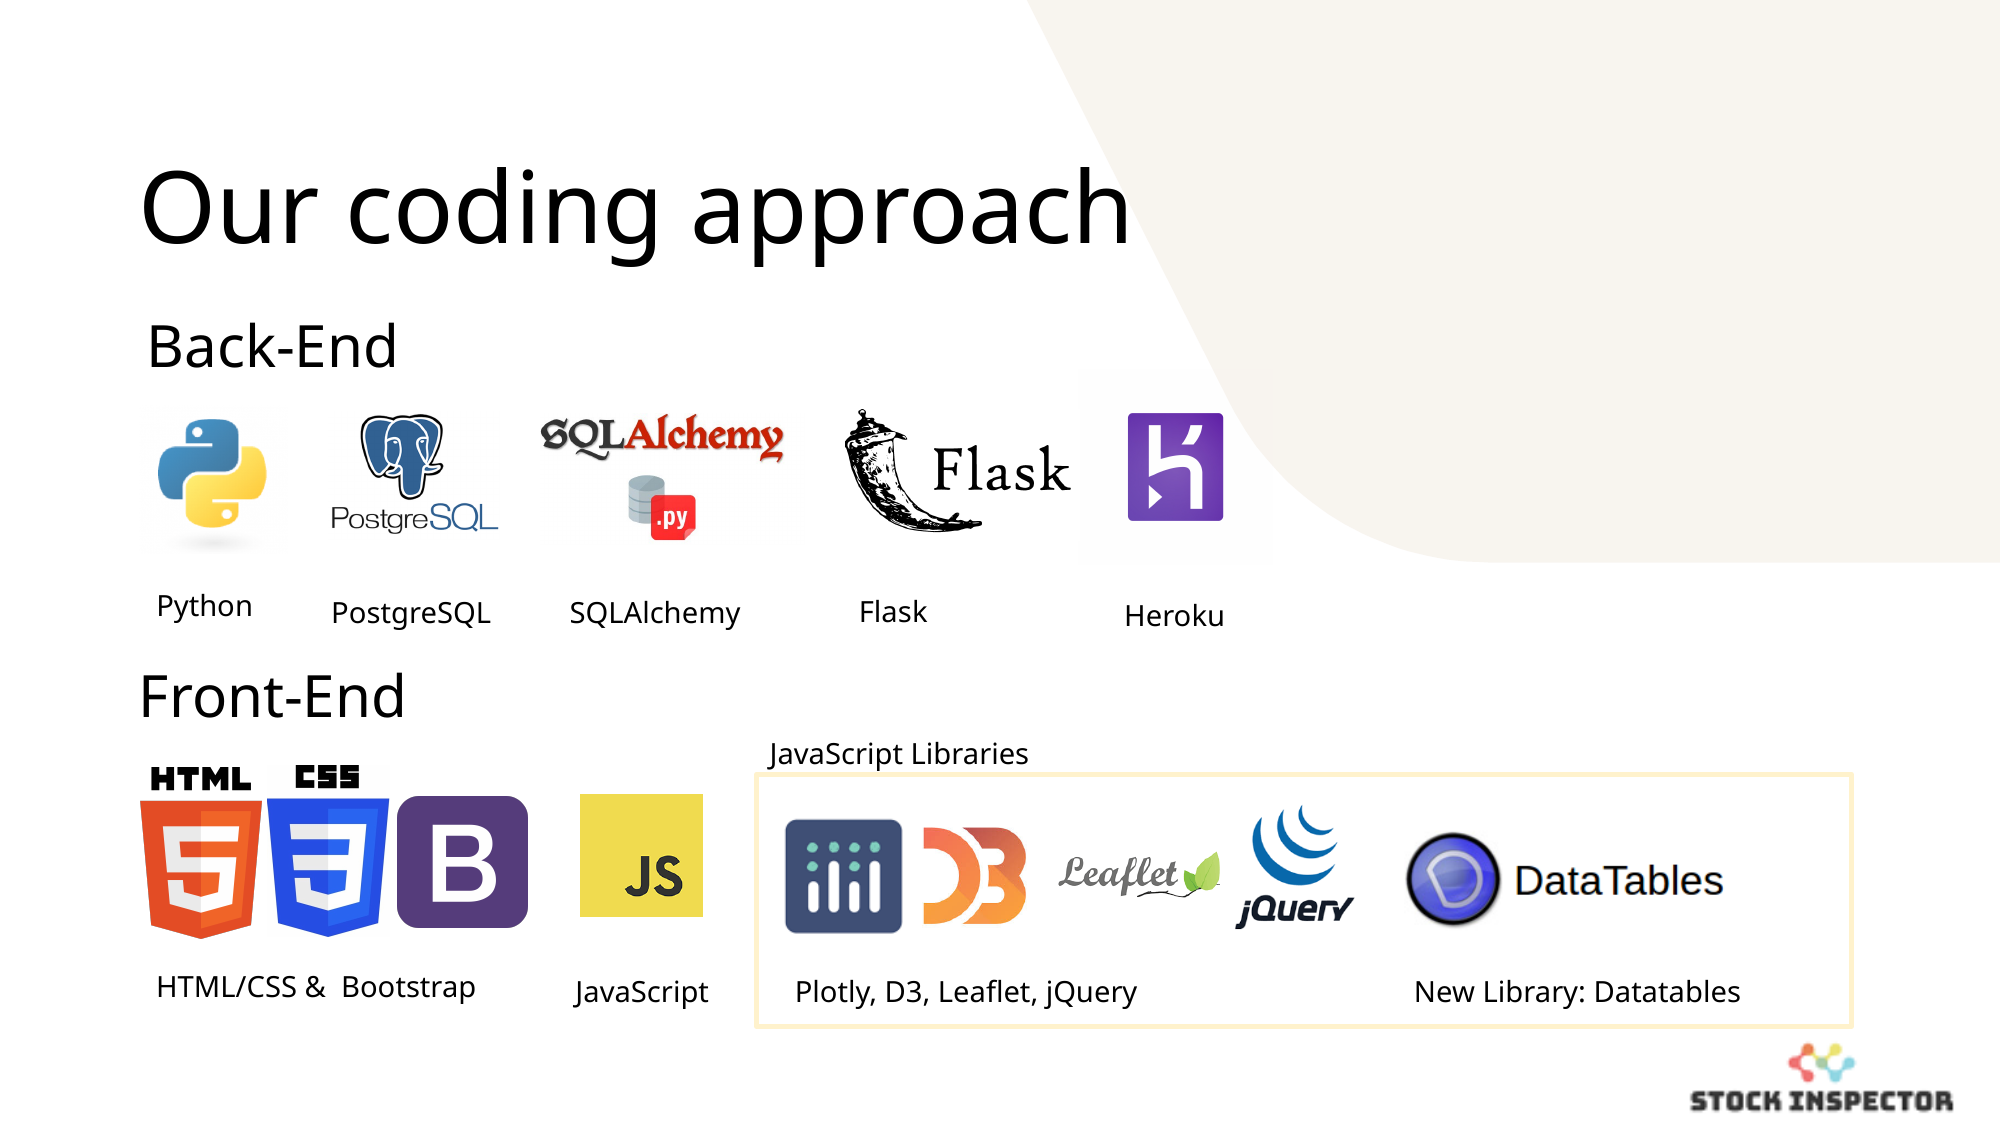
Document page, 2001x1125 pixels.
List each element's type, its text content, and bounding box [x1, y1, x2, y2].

text_box PostgreSQL [316, 582, 528, 646]
text_box Our coding approach [123, 149, 1163, 273]
text_box New Library: Datatables [1398, 969, 1815, 1016]
picture [845, 369, 1274, 565]
picture [767, 788, 1369, 961]
picture [328, 411, 500, 541]
text_box Plotly, D3, Leaflet, jQuery [779, 969, 1196, 1016]
text_box HTML/CSS & Bootstrap [141, 965, 557, 1012]
picture [540, 413, 805, 545]
text_box Python [141, 575, 290, 639]
text_box [1026, 0, 2000, 563]
picture [1679, 1035, 1968, 1125]
picture [139, 405, 288, 555]
text_box Front-End [123, 660, 1349, 743]
picture [115, 765, 390, 939]
text_box Back-End [131, 309, 1357, 393]
text_box [756, 774, 1852, 1027]
picture [580, 794, 703, 917]
picture [396, 796, 529, 928]
text_box Flask [843, 581, 1094, 645]
picture [1390, 806, 1749, 956]
text_box Heroku [1109, 593, 1525, 641]
text_box JavaScript [560, 969, 779, 1016]
text_box SQLAlchemy [554, 582, 805, 646]
text_box JavaScript Libraries [754, 731, 1170, 779]
